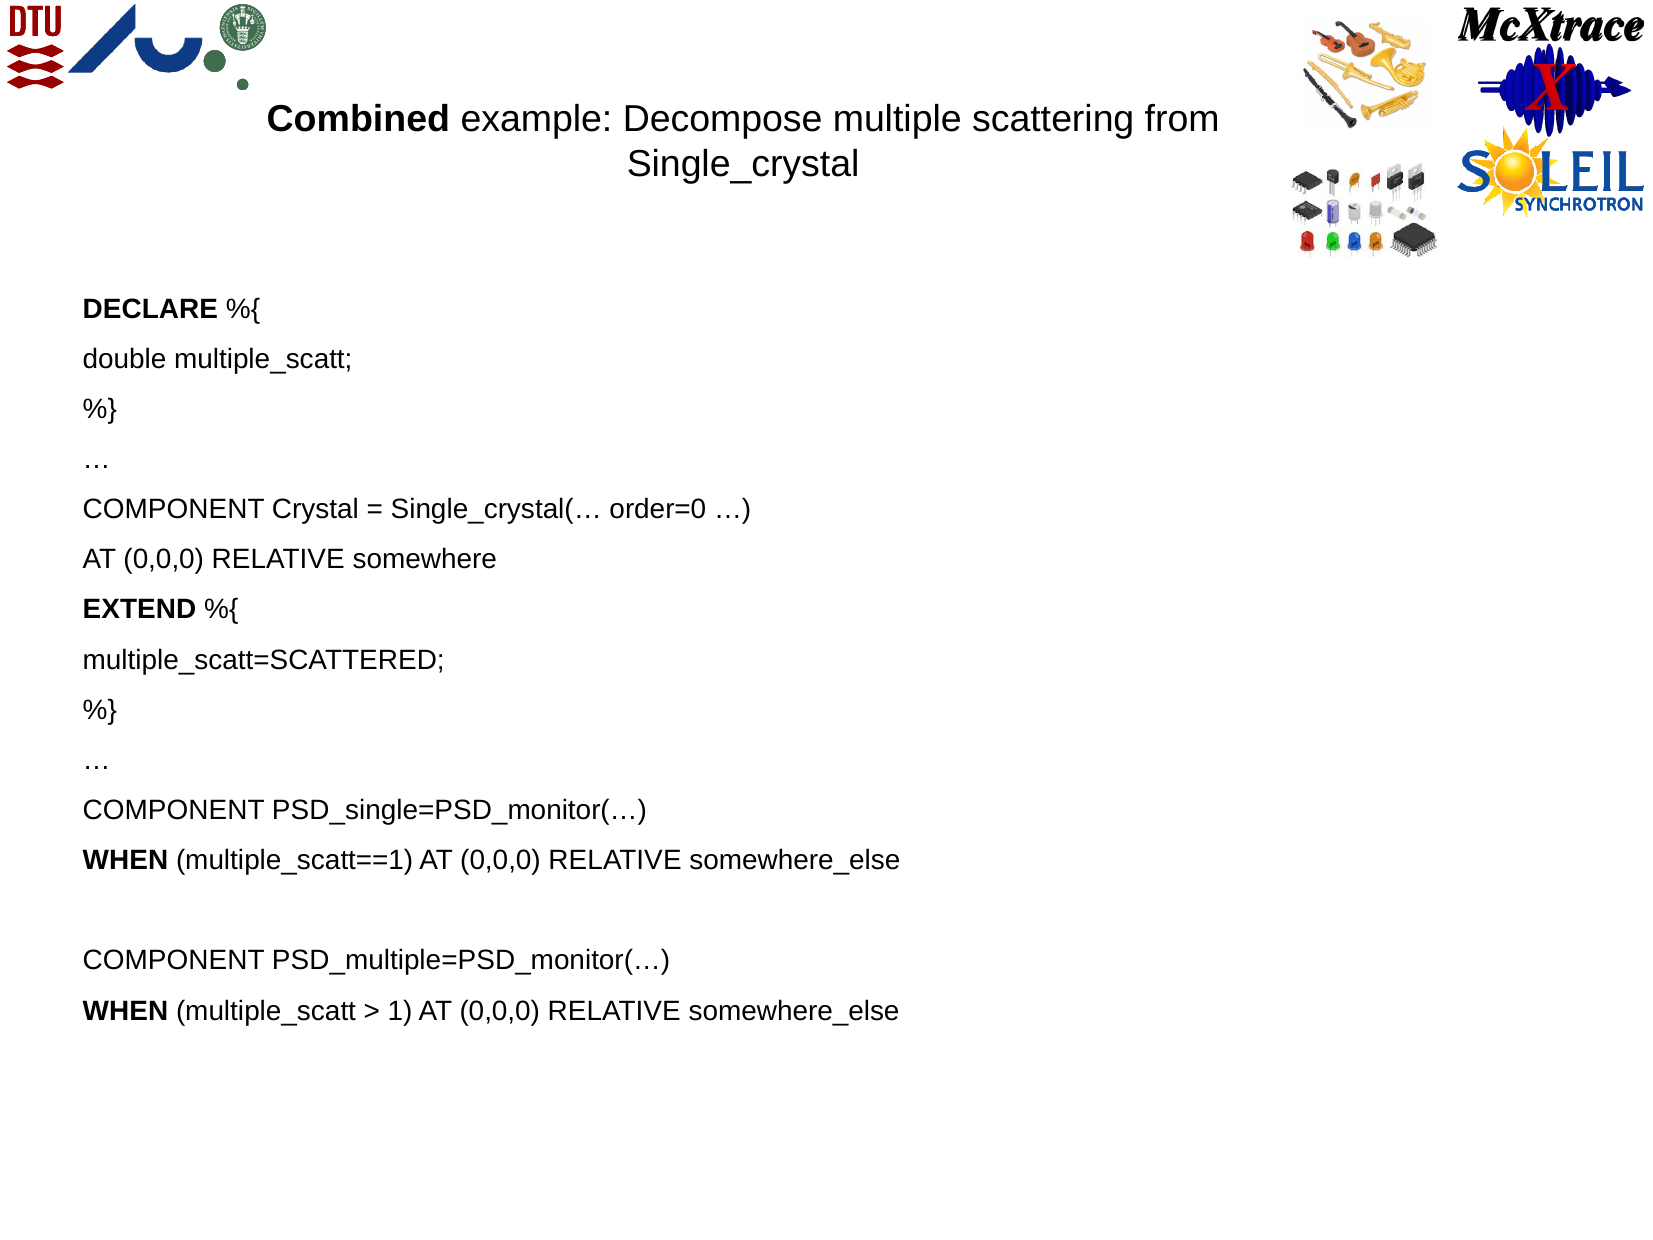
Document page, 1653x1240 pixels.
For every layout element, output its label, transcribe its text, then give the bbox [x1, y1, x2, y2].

picture [21, 85, 50, 89]
picture [67, 0, 276, 90]
picture [1286, 161, 1443, 260]
title Combined example: Decompose multiple scattering from Single_crystal [259, 94, 1228, 184]
picture [15, 10, 20, 32]
picture [5, 5, 65, 89]
picture [1299, 4, 1644, 217]
picture [50, 5, 56, 32]
list DECLARE %{ double multiple_scatt; %} … COMPONENT Crystal = Single_crystal(… order=0 …) AT (0,0,0) RELATIVE somewhere EXTEND %{ multiple_scatt=SCATTERED; %} … COMPONENT PSD_single=PSD_monitor(…) WHEN (multiple_scatt==1) AT (0,0,0) RELATIVE somewhere_else COMPONENT PSD_multiple=PSD_monitor(…) WHEN (multiple_scatt > 1) AT (0,0,0) RELATIVE somewhere_else [82, 290, 1571, 1010]
